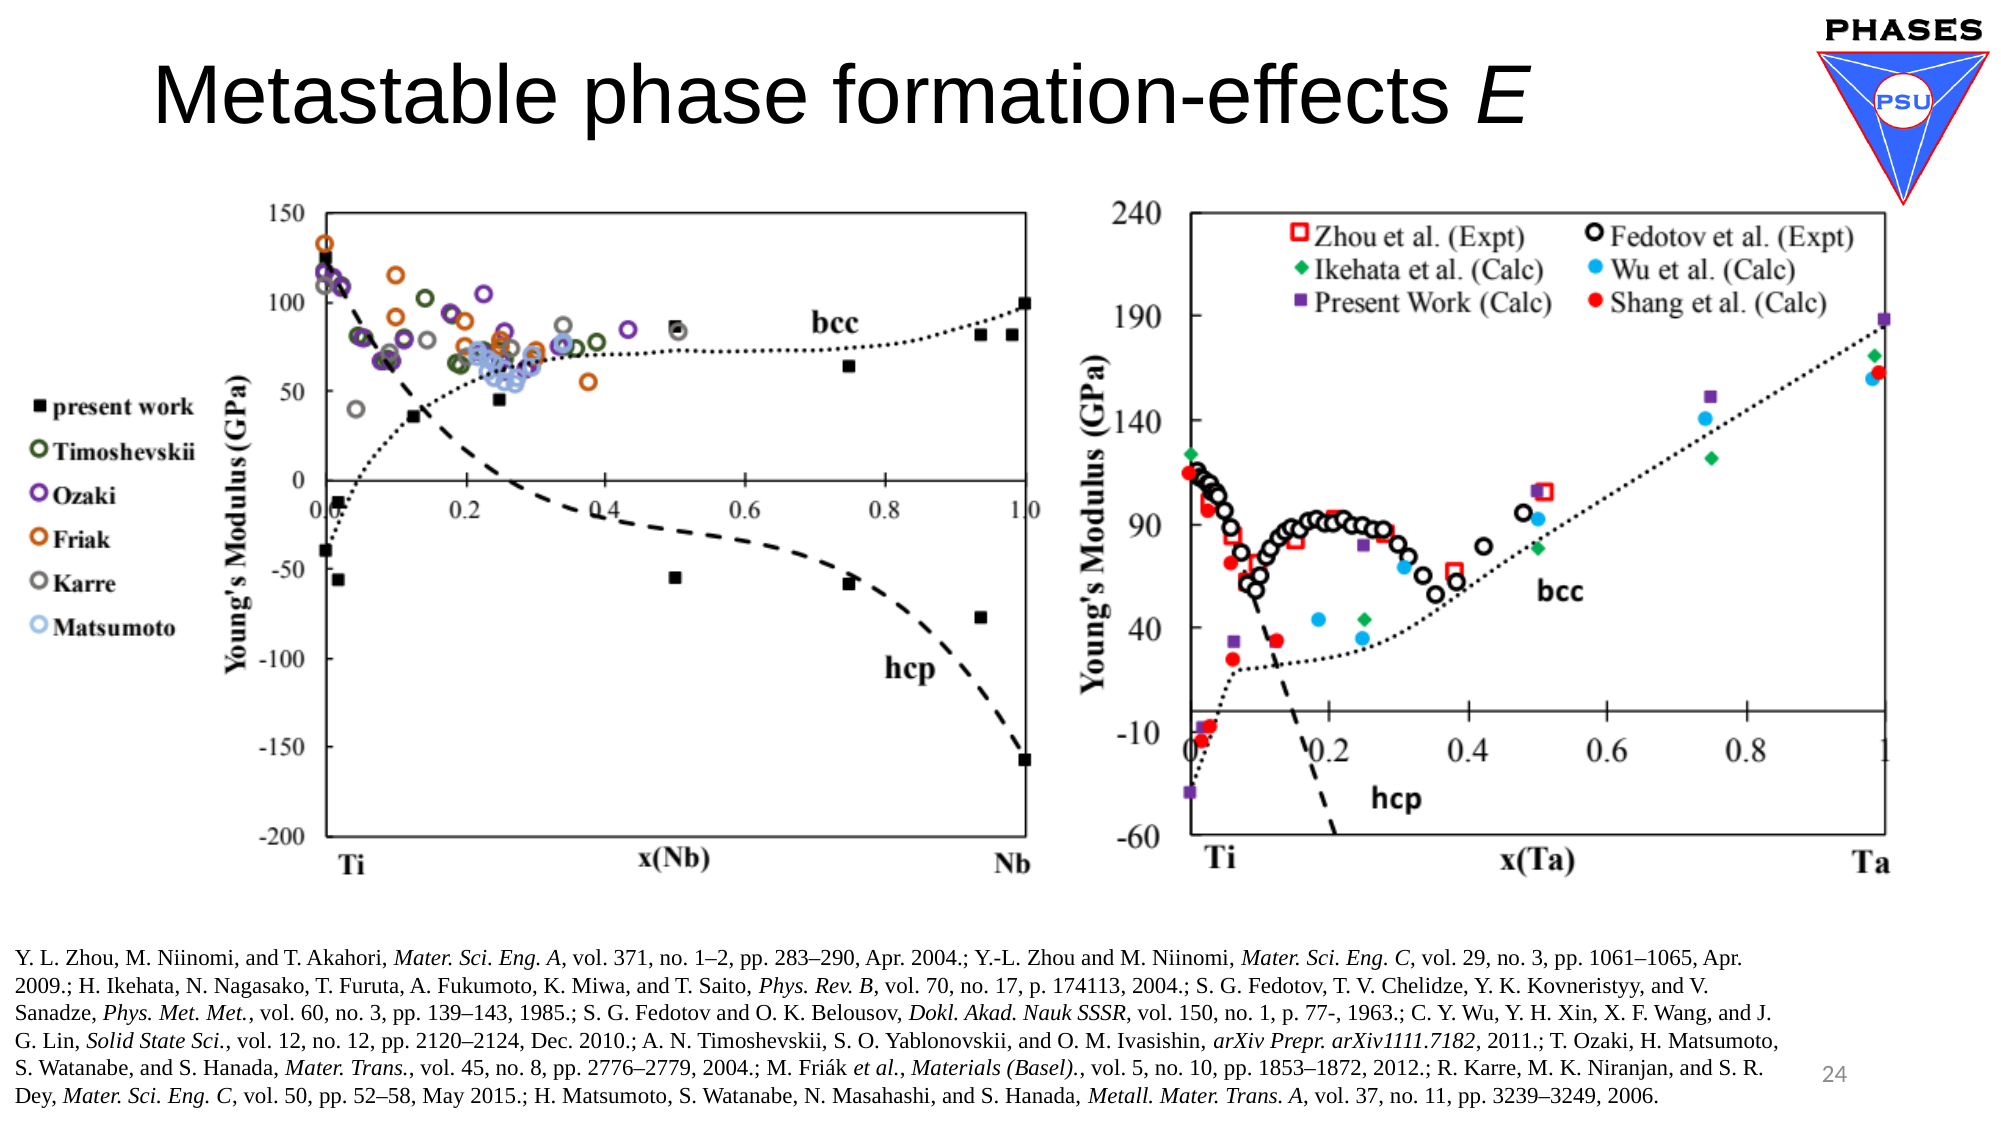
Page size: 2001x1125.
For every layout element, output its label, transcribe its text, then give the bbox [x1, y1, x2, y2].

text_box Y. L. Zhou, M. Niinomi, and T. Akahori, Mater. Sci. Eng. A, vol. 371, no. 1–2, pp. 283–290, Apr. 2004.; Y.-L. Zhou and M. Niinomi, Mater. Sci. Eng. C, vol. 29, no. 3, pp. 1061–1065, Apr. 2009.; H. Ikehata, N. Nagasako, T. Furuta, A. Fukumoto, K. Miwa, and T. Saito, Phys. Rev. B, vol. 70, no. 17, p. 174113, 2004.; S. G. Fedotov, T. V. Chelidze, Y. K. Kovneristyy, and V. Sanadze, Phys. Met. Met., vol. 60, no. 3, pp. 139–143, 1985.; S. G. Fedotov and O. K. Belousov, Dokl. Akad. Nauk SSSR, vol. 150, no. 1, p. 77-, 1963.; C. Y. Wu, Y. H. Xin, X. F. Wang, and J. G. Lin, Solid State Sci., vol. 12, no. 12, pp. 2120–2124, Dec. 2010.; A. N. Timoshevskii, S. O. Yablonovskii, and O. M. Ivasishin, arXiv Prepr. arXiv1111.7182, 2011.; T. Ozaki, H. Matsumoto, S. Watanabe, and S. Hanada, Mater. Trans., vol. 45, no. 8, pp. 2776–2779, 2004.; M. Friák et al., Materials (Basel)., vol. 5, no. 10, pp. 1853–1872, 2012.; R. Karre, M. K. Niranjan, and S. R. Dey, Mater. Sci. Eng. C, vol. 50, pp. 52–58, May 2015.; H. Matsumoto, S. Watanabe, N. Masahashi, and S. Hanada, Metall. Mater. Trans. A, vol. 37, no. 11, pp. 3239–3249, 2006. [0, 935, 1803, 1116]
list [215, 187, 1066, 900]
slide_number 24 [1803, 1042, 1863, 1103]
title Metastable phase formation-effects E [137, 7, 1863, 187]
picture [1816, 18, 1990, 206]
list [1069, 185, 1919, 900]
picture [21, 385, 198, 644]
